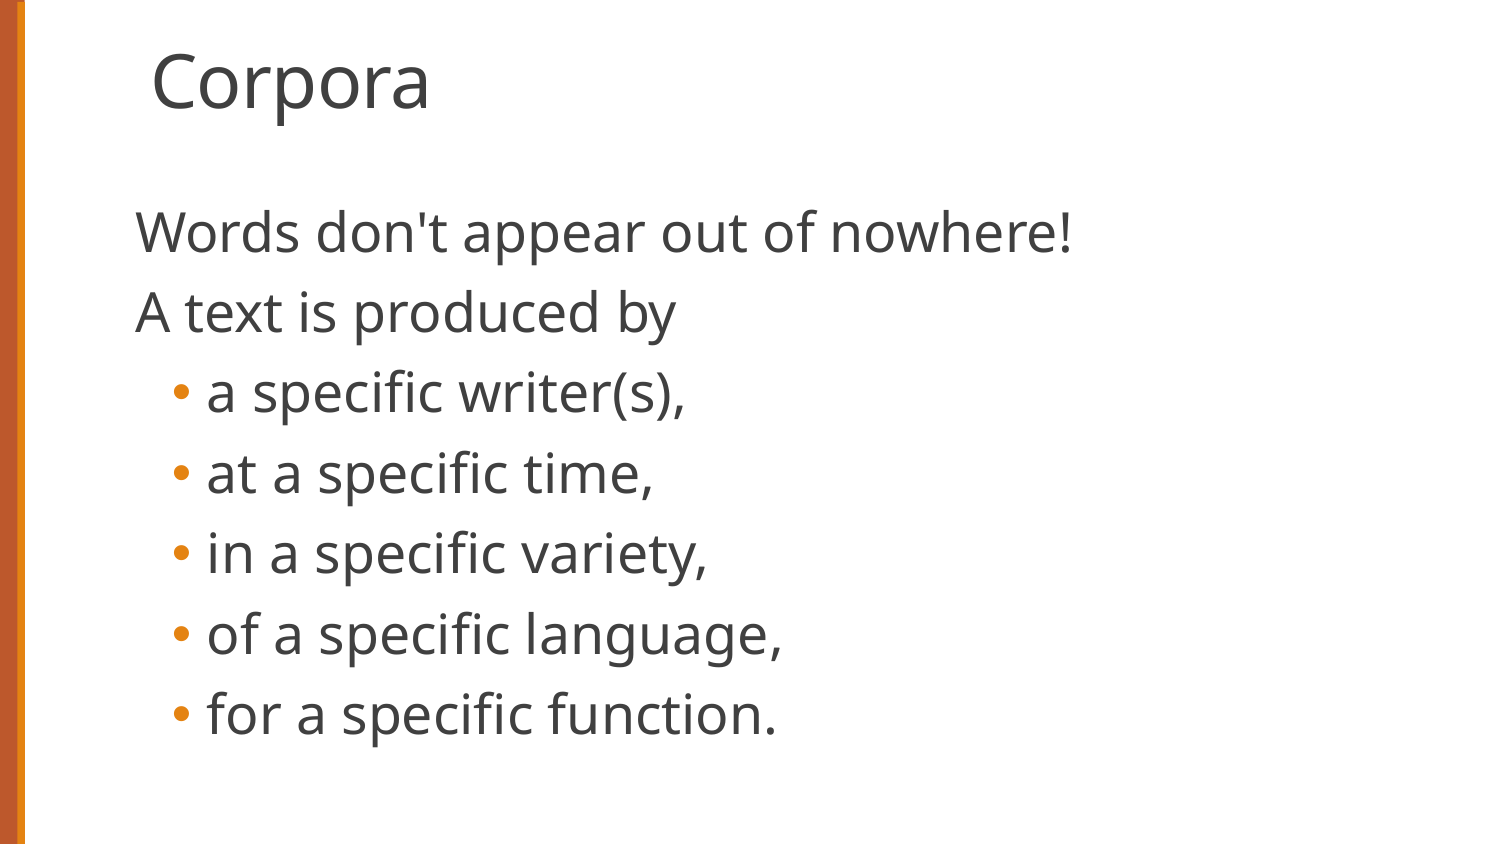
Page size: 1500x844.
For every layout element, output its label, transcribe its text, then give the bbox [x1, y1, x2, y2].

list Words don't appear out of nowhere! A text is produced by a specific writer(s), at a specific time, in a specific variety, of a specific language, for a specific function. [135, 196, 1373, 760]
title Corpora [135, 19, 1373, 132]
